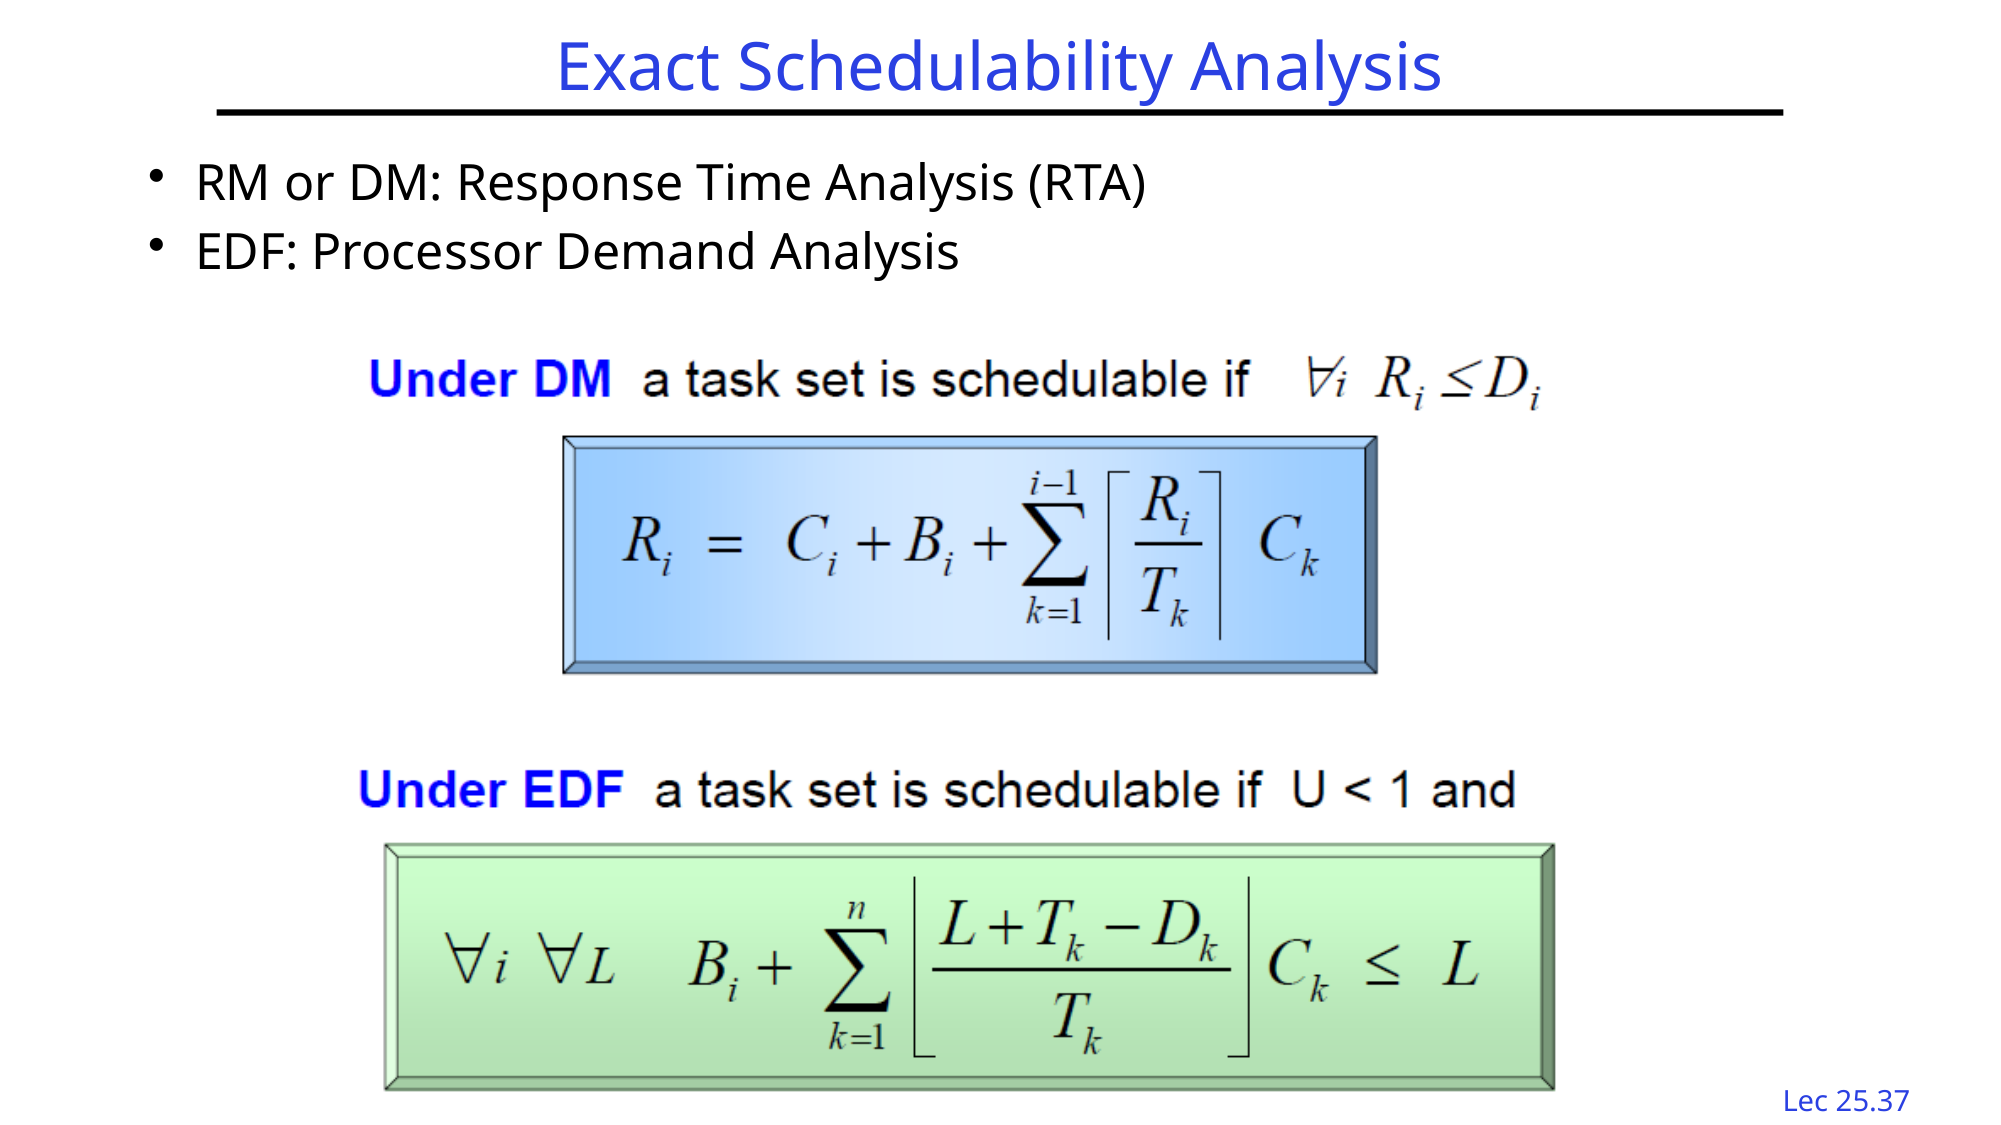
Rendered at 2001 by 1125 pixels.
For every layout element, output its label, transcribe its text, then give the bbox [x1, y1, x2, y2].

title Exact Schedulability Analysis [216, 24, 1784, 113]
picture [349, 343, 1564, 1101]
list RM or DM: Response Time Analysis (RTA) EDF: Processor Demand Analysis [133, 149, 1867, 988]
